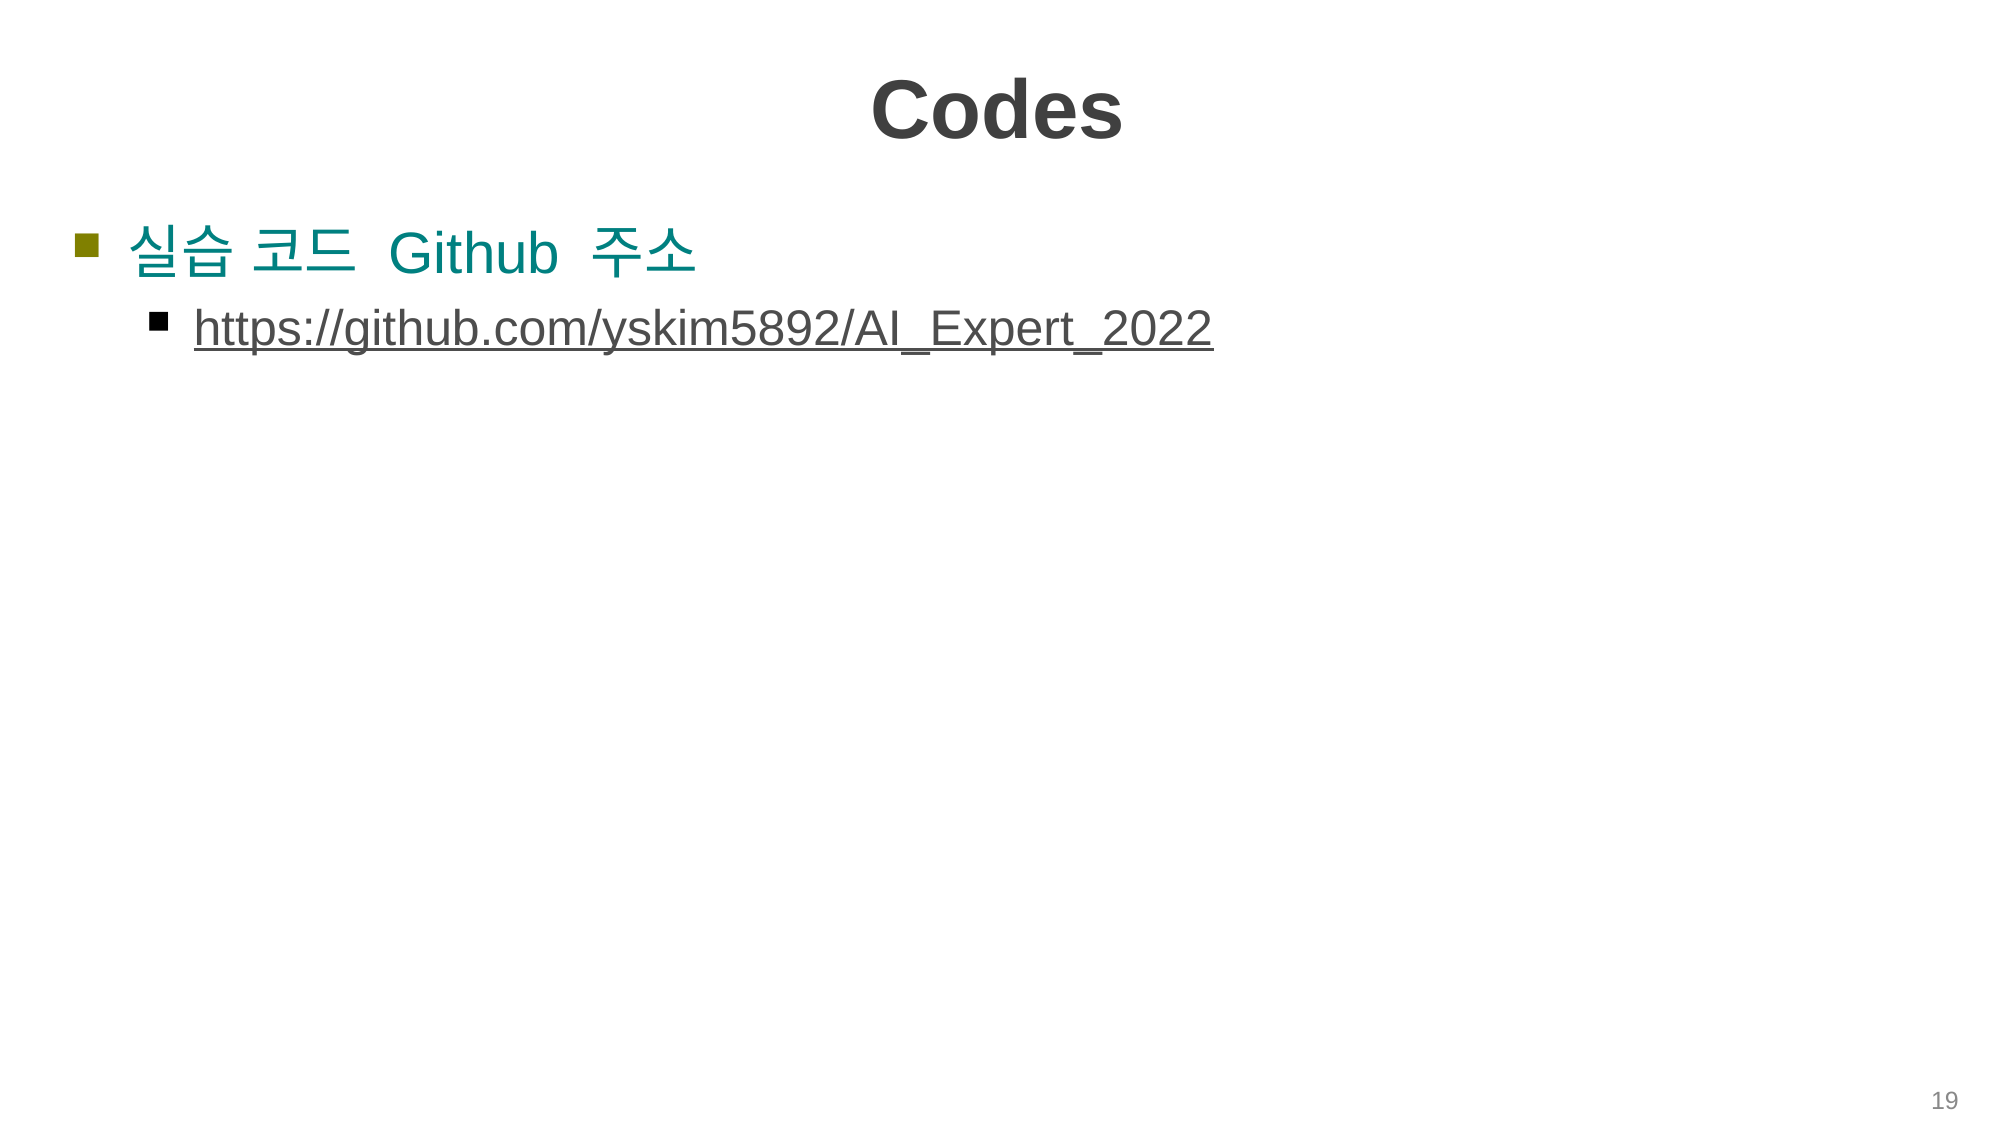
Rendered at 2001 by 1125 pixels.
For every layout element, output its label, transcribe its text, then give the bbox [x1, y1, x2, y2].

slide_number 19 [1897, 1081, 1993, 1123]
list 실습 코드 Github 주소 https://github.com/yskim5892/AI_Expert_2022 [56, 207, 1941, 1036]
title Codes [54, 24, 1941, 185]
